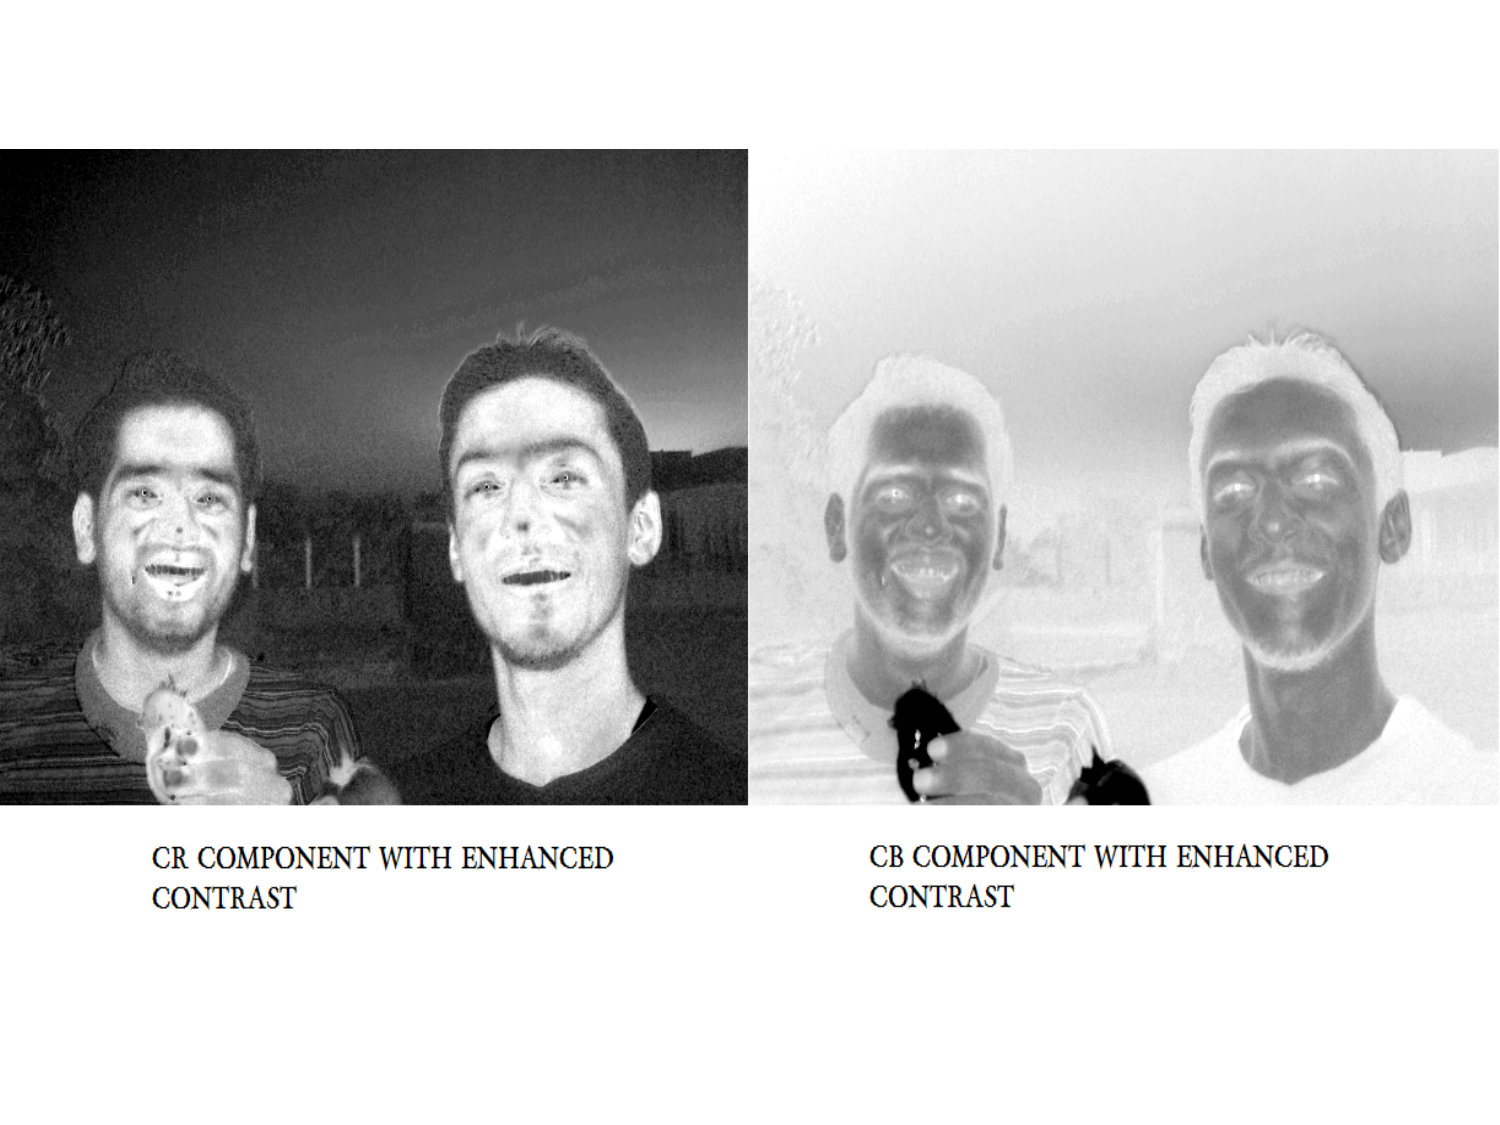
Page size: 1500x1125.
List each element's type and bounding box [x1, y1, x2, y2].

picture [0, 149, 1500, 913]
